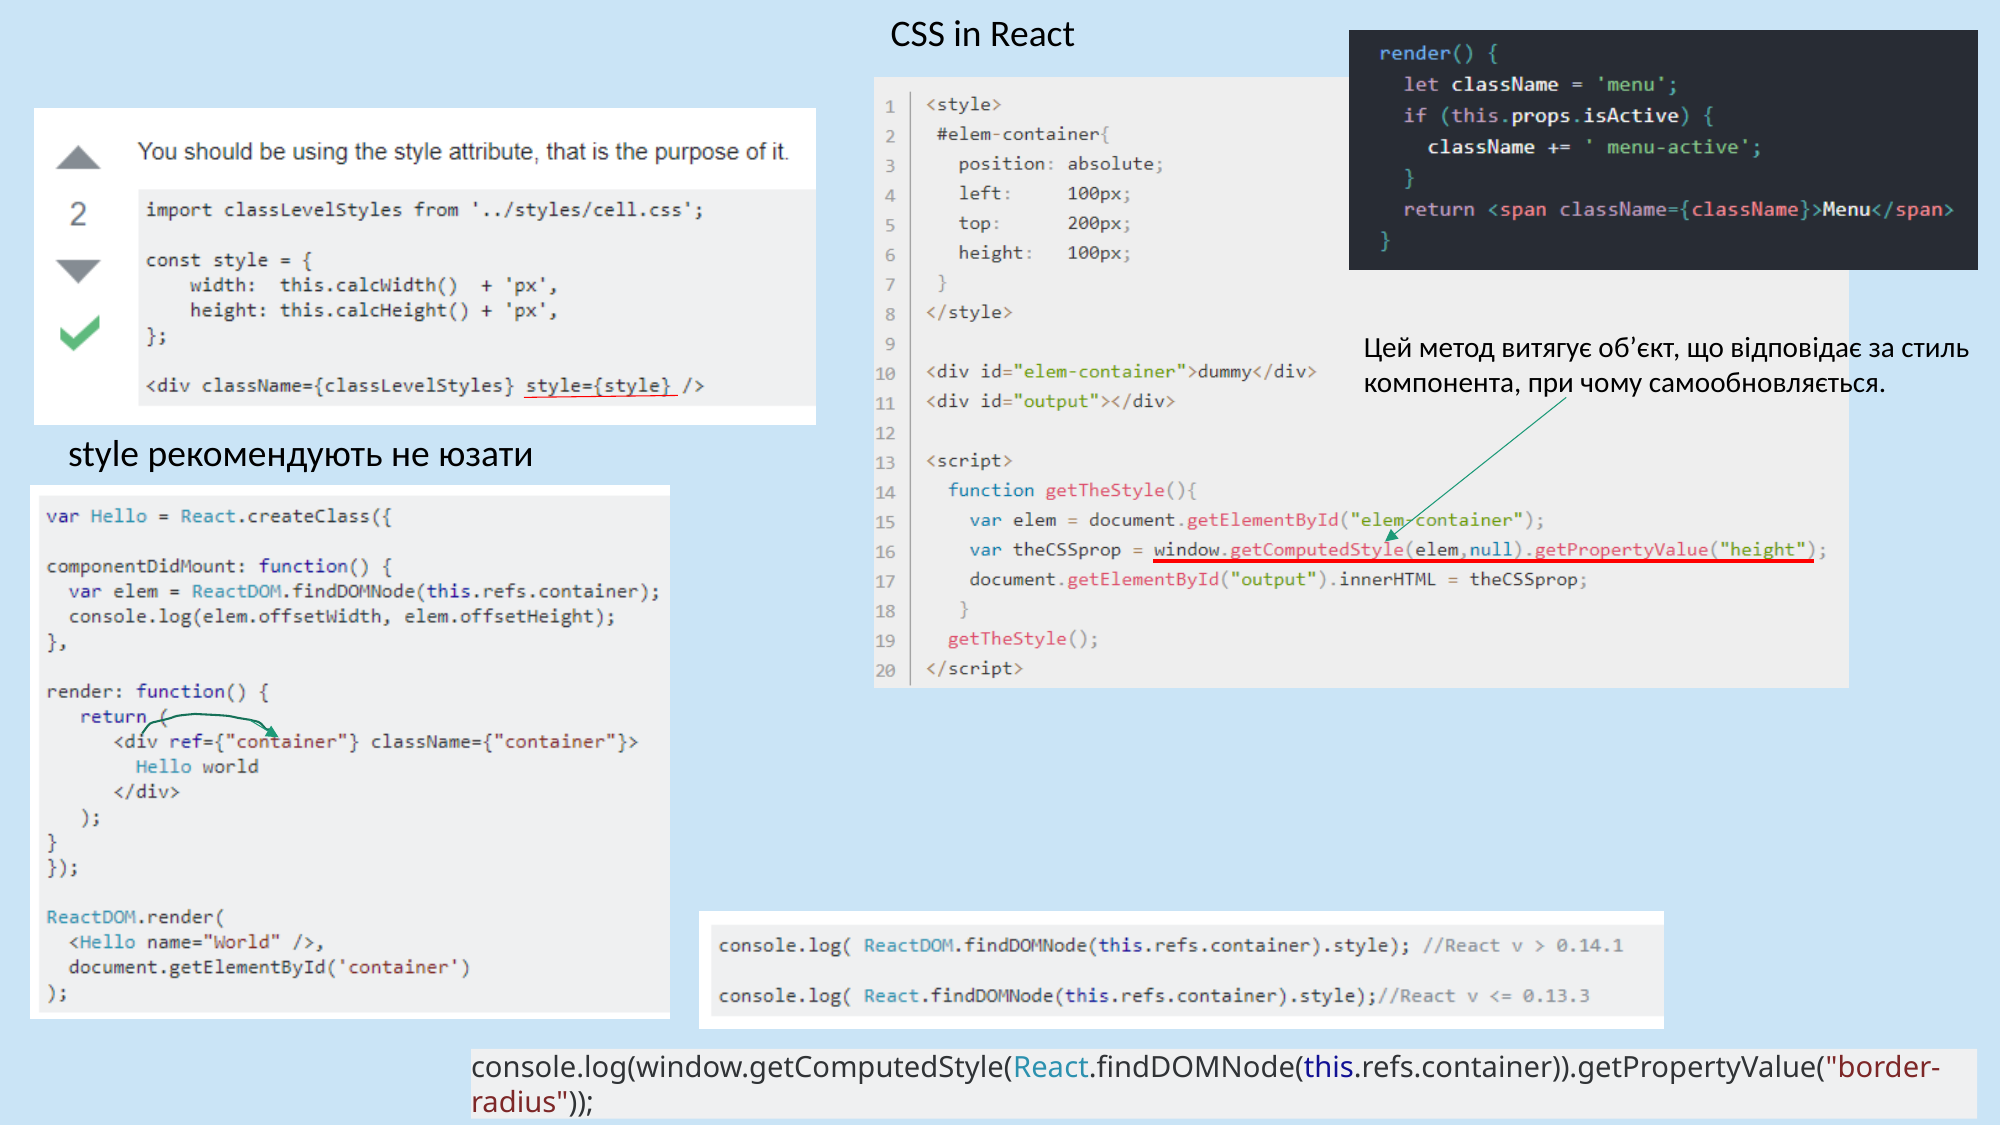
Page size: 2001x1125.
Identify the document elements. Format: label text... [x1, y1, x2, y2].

text_box console.log(window.getComputedStyle(React.findDOMNode(this.refs.container)).getPropertyValue("border-radius")); [471, 1048, 1978, 1119]
picture [34, 108, 816, 425]
text_box Цей метод витягує обʼєкт, що відповідає за стиль компонента, при чому самообновляється. [1849, 321, 2000, 407]
picture [874, 30, 1978, 688]
picture [699, 911, 1664, 1029]
text_box CSS in React [875, 1, 1091, 61]
picture [30, 485, 670, 1019]
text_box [249, 719, 279, 738]
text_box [1384, 397, 1567, 542]
text_box style рекомендують не юзати [53, 425, 549, 482]
